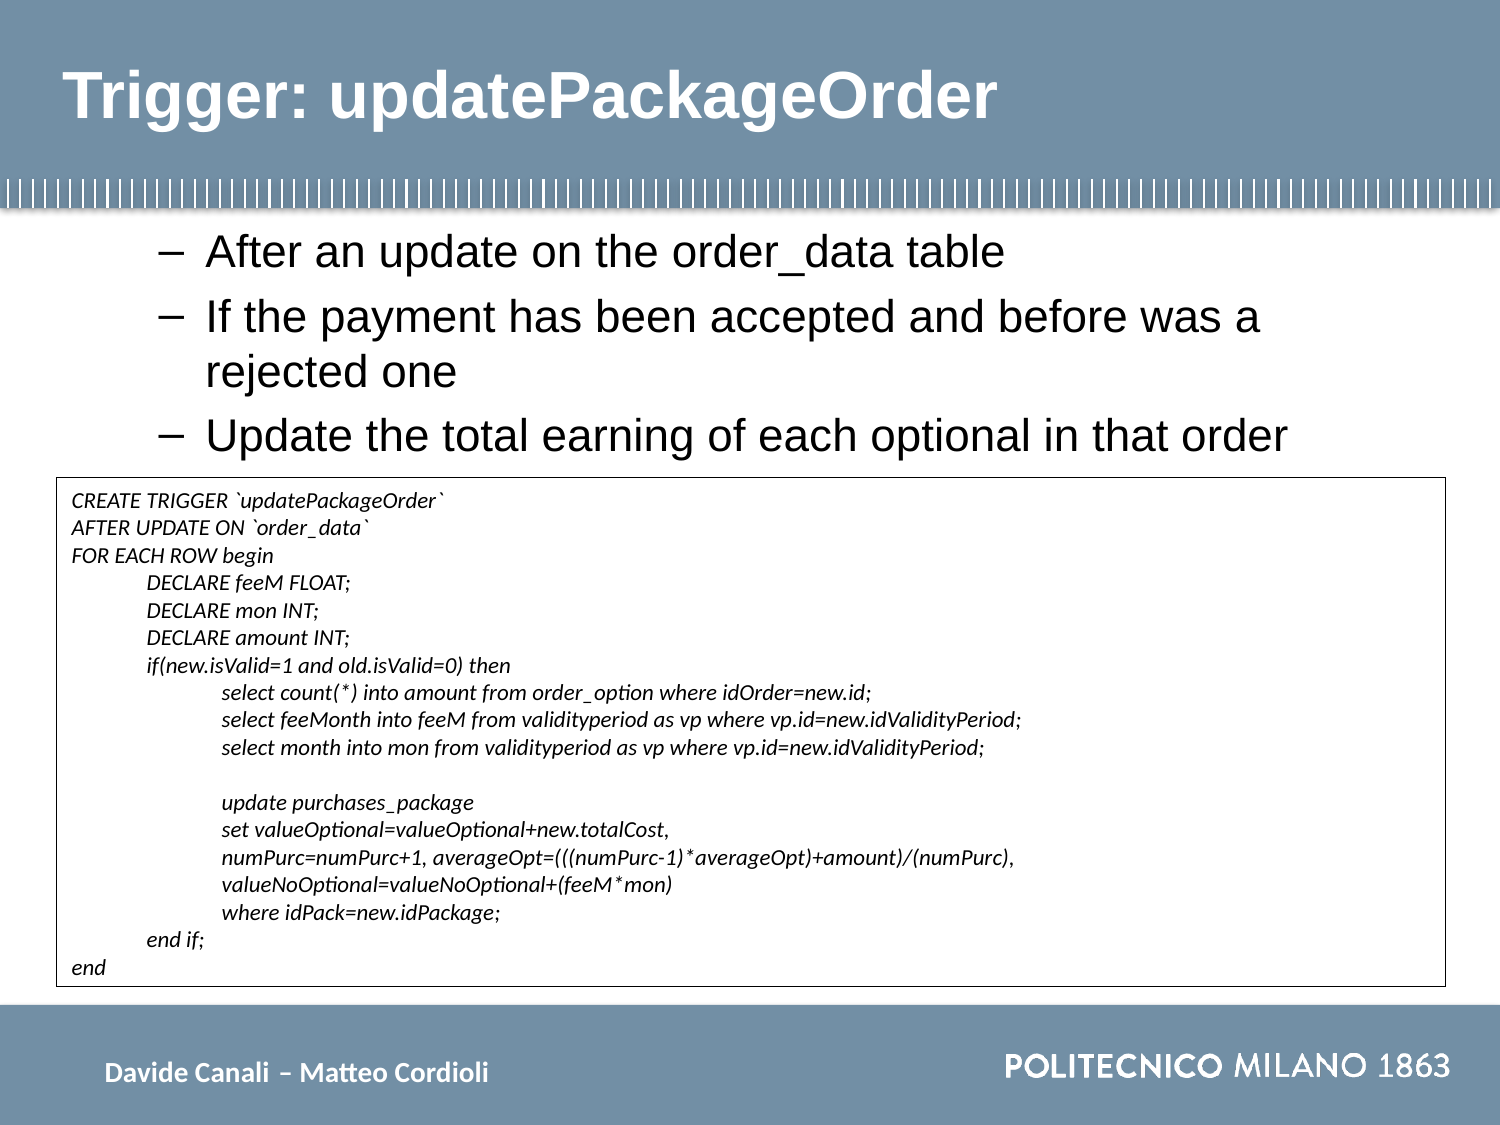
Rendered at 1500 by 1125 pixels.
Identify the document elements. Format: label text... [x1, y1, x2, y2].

text_box Davide Canali – Matteo Cordioli [36, 1028, 558, 1107]
text_box CREATE TRIGGER `updatePackageOrder` AFTER UPDATE ON `order_data` FOR EACH ROW begin DECLARE feeM FLOAT; DECLARE mon INT; DECLARE amount INT; if(new.isValid=1 and old.isValid=0) then select count(*) into amount from order_option where idOrder=new.id; select feeMonth into feeM from validityperiod as vp where vp.id=new.idValidityPeriod; select month into mon from validityperiod as vp where vp.id=new.idValidityPeriod; update purchases_package set valueOptional=valueOptional+new.totalCost, numPurc=numPurc+1, averageOpt=(((numPurc-1)*averageOpt)+amount)/(numPurc), valueNoOptional=valueNoOptional+(feeM*mon) where idPack=new.idPackage; end if; end [56, 477, 1446, 987]
list After an update on the order_data table If the payment has been accepted and before was a rejected one Update the total earning of each optional in that order [68, 214, 1434, 477]
title Trigger: updatePackageOrder [47, 22, 1455, 161]
picture [999, 1041, 1456, 1089]
